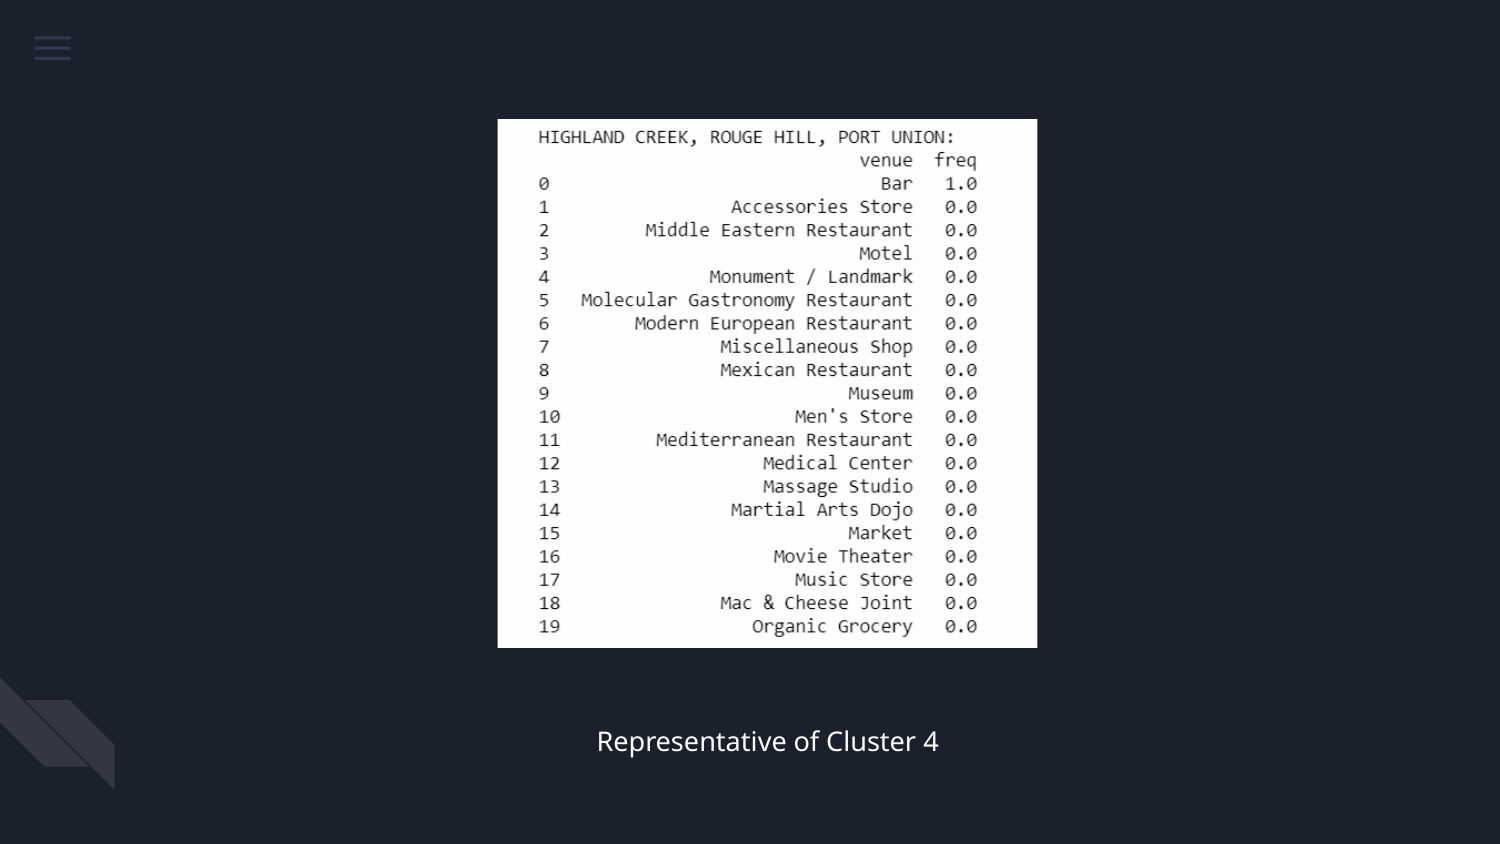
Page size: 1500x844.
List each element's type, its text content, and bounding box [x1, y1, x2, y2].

list Representative of Cluster 4 [198, 697, 1337, 784]
picture [497, 119, 1038, 648]
